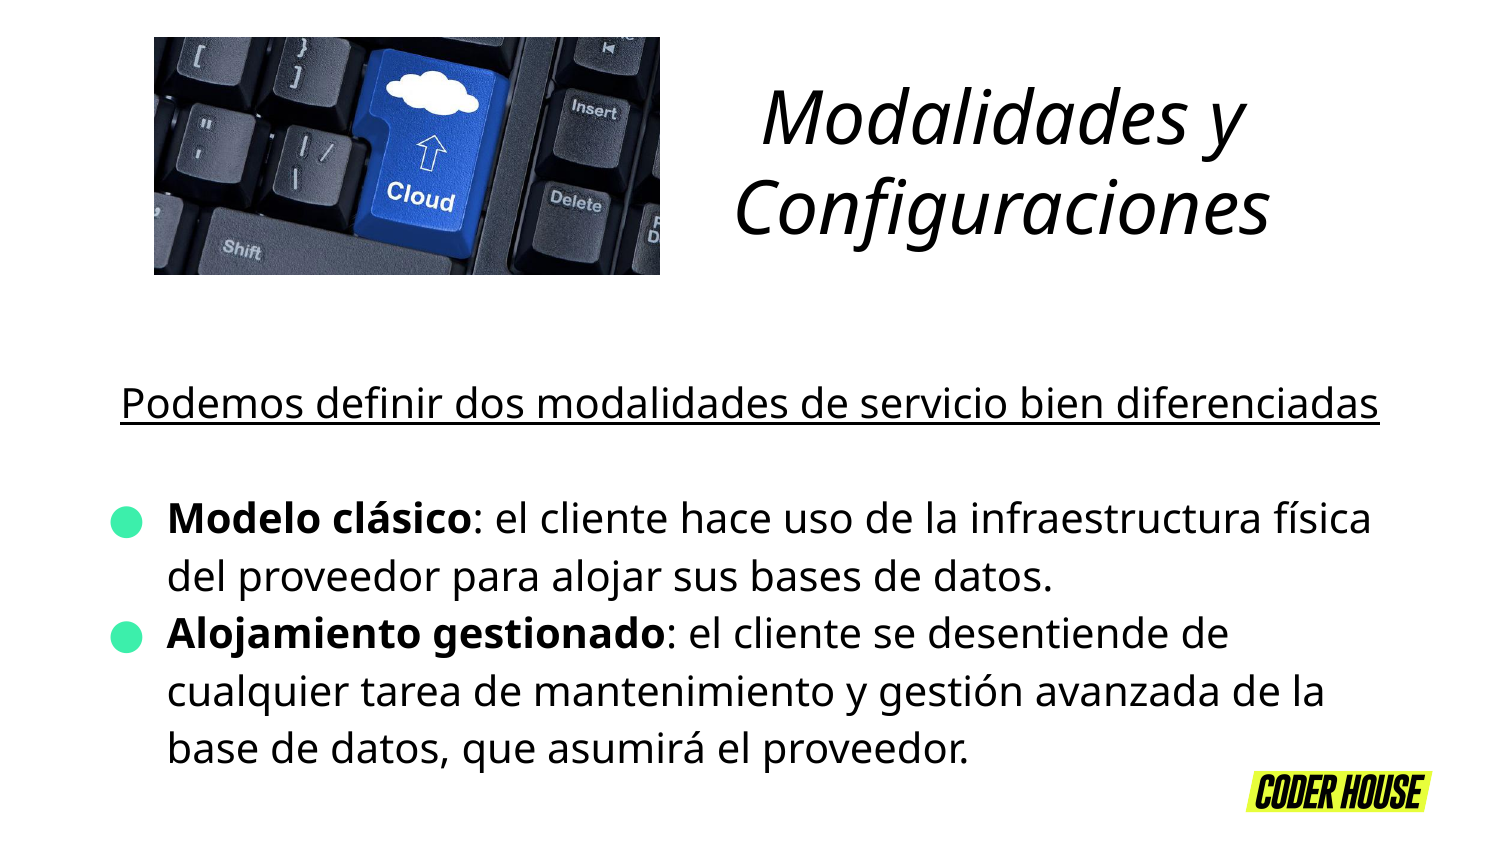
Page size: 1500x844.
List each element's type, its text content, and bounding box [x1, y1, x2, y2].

text_box Modalidades y Configuraciones [664, 54, 1346, 258]
picture [1241, 764, 1437, 819]
picture [154, 37, 660, 275]
text_box Podemos definir dos modalidades de servicio bien diferenciadas Modelo clásico: el cliente hace uso de la infraestructura física del proveedor para alojar sus bases de datos. Alojamiento gestionado: el cliente se desentiende de cualquier tarea de mantenimiento y gestión avanzada de la base de datos, que asumirá el proveedor. [76, 354, 1424, 725]
